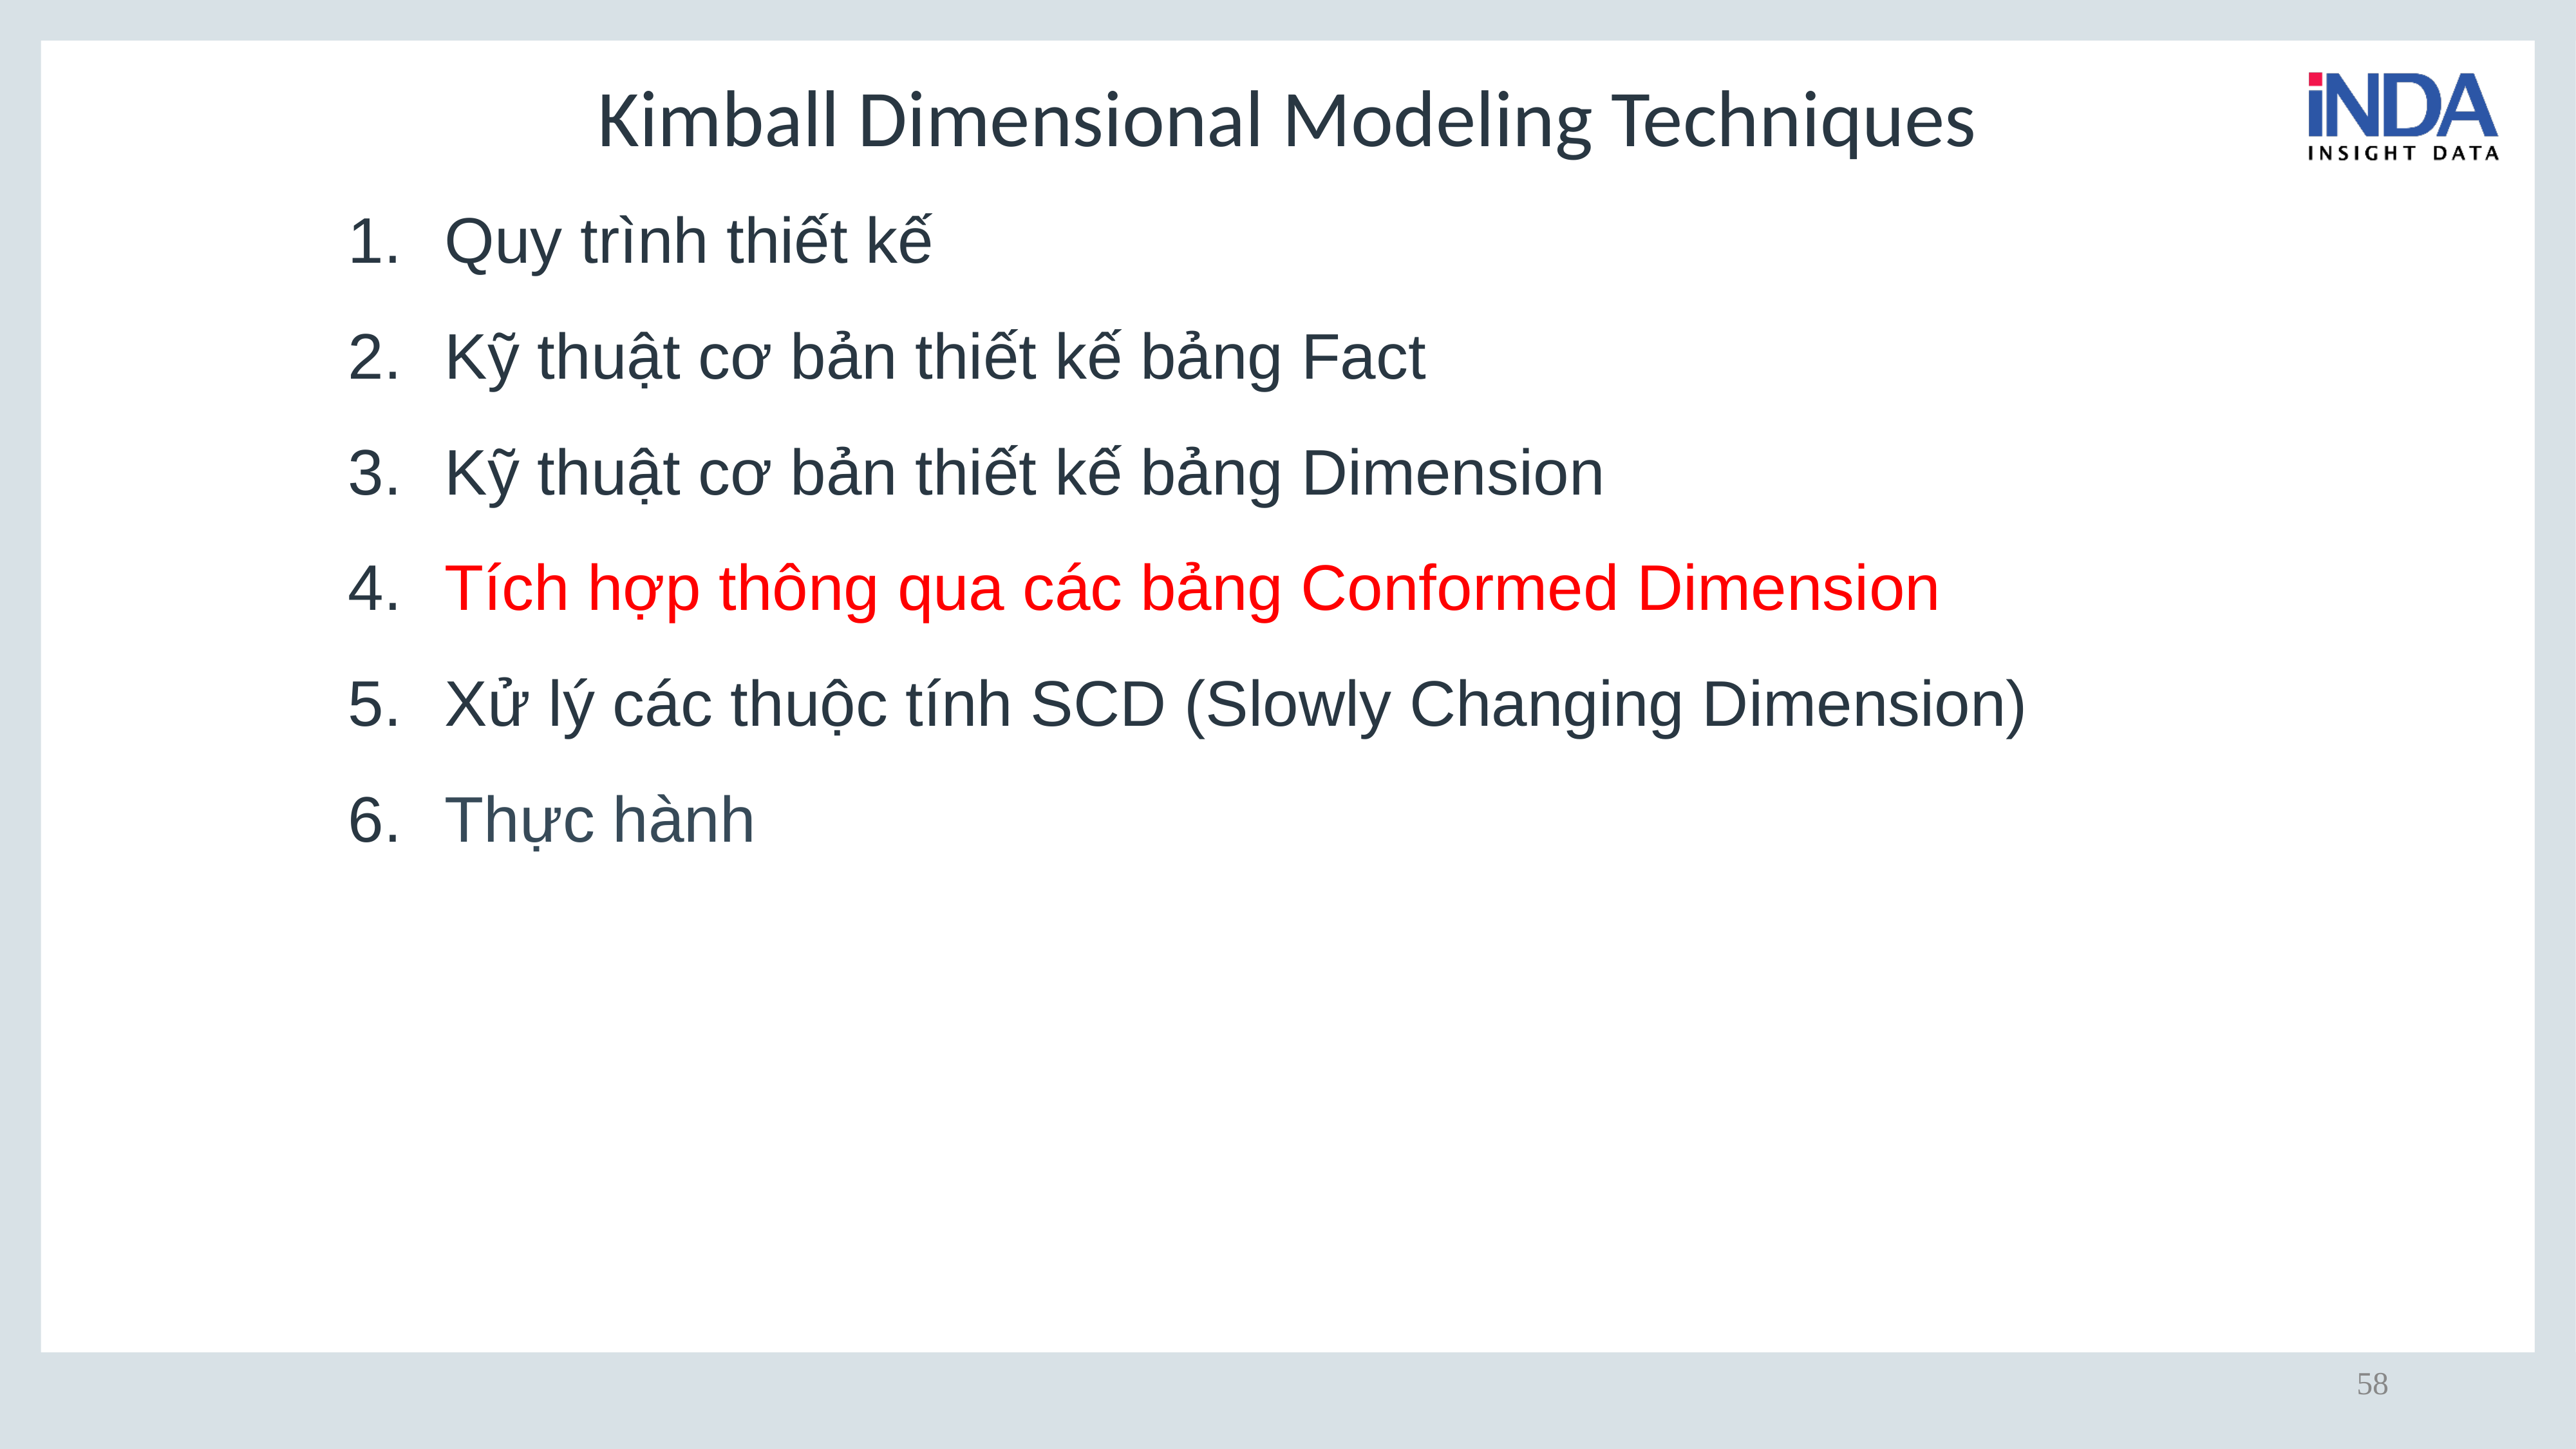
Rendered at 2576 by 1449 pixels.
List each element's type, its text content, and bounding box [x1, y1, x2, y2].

text_box Quy trình thiết kế Kỹ thuật cơ bản thiết kế bảng Fact Kỹ thuật cơ bản thiết kế bảng Dimension Tích hợp thông qua các bảng Conformed Dimension Xử lý các thuộc tính SCD (Slowly Changing Dimension) Thực hành [348, 160, 2228, 1324]
slide_number 58 [1819, 1343, 2399, 1421]
title Kimball Dimensional Modeling Techniques [177, 0, 2399, 261]
picture [2399, 71, 2499, 160]
